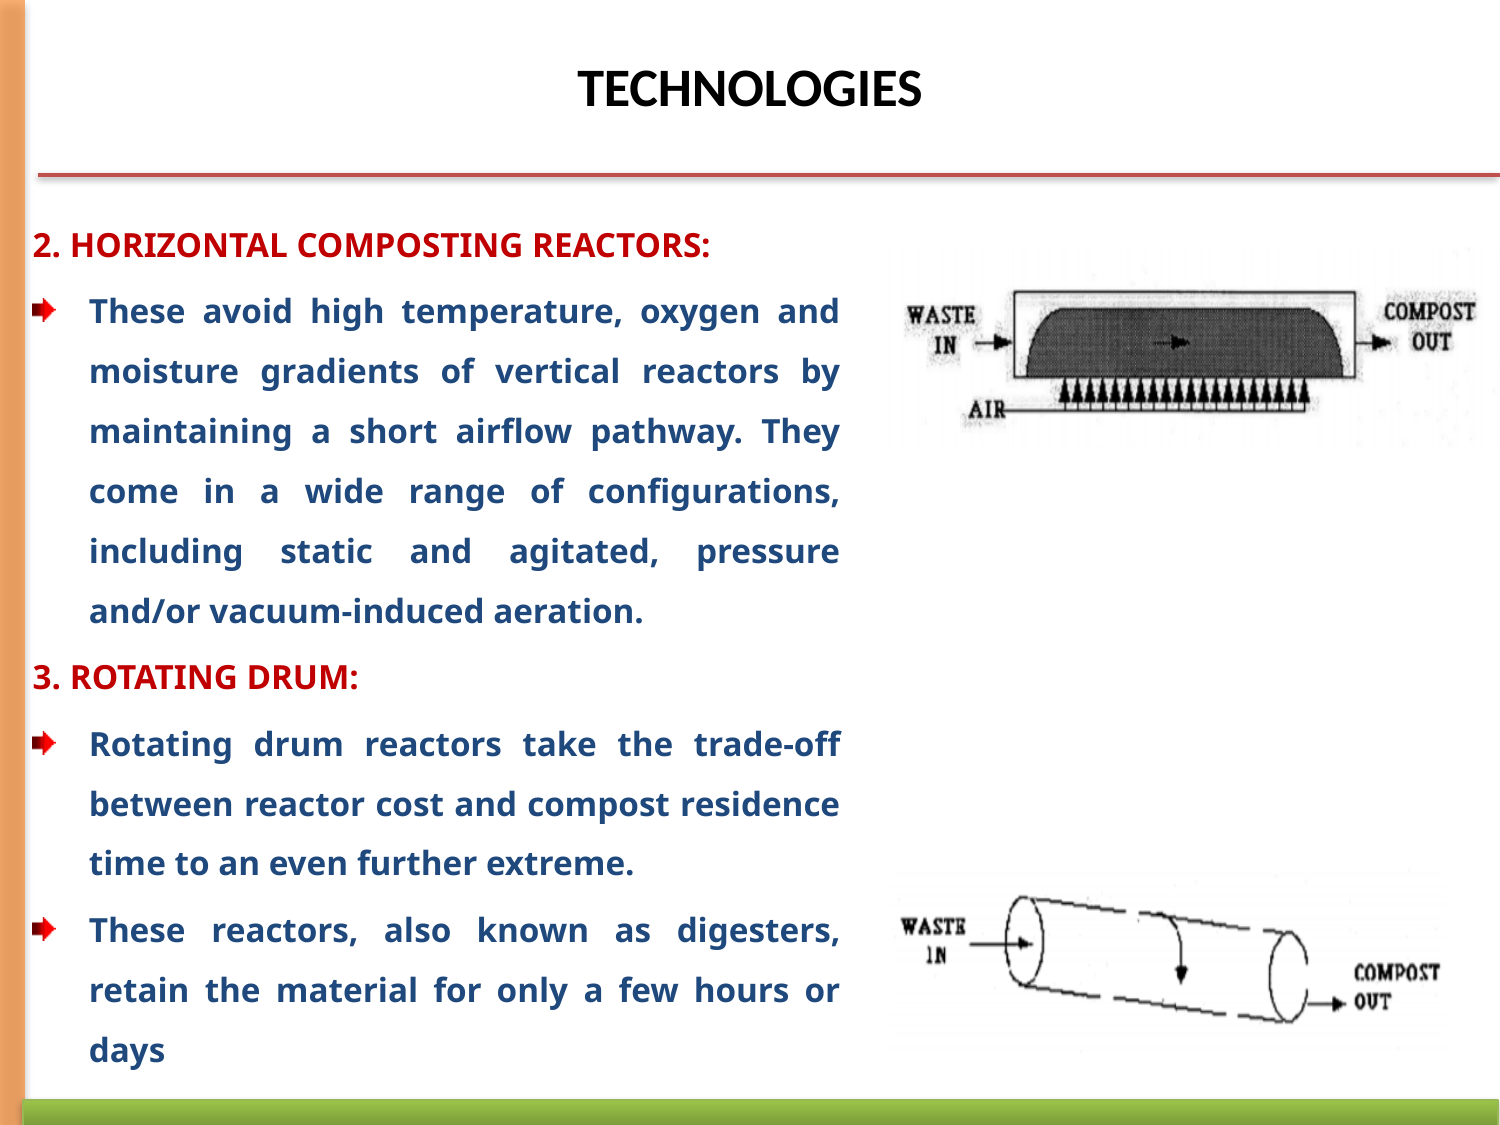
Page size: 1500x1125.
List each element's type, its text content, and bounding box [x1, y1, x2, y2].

picture [32, 731, 56, 755]
picture [32, 917, 56, 941]
title TECHNOLOGIES [75, 45, 1425, 126]
list 2. HORIZONTAL COMPOSTING REACTORS: These avoid high temperature, oxygen and moisture gradients of vertical reactors by maintaining a short airflow pathway. They come in a wide range of configurations, including static and agitated, pressure and/or vacuum-induced aeration. 3. ROTATING DRUM: Rotating drum reactors take the trade-off between reactor cost and compost residence time to an even further extreme. These reactors, also known as digesters, retain the material for only a few hours or days [17, 196, 857, 551]
picture [32, 298, 56, 322]
picture [885, 245, 1500, 448]
picture [890, 866, 1447, 1055]
